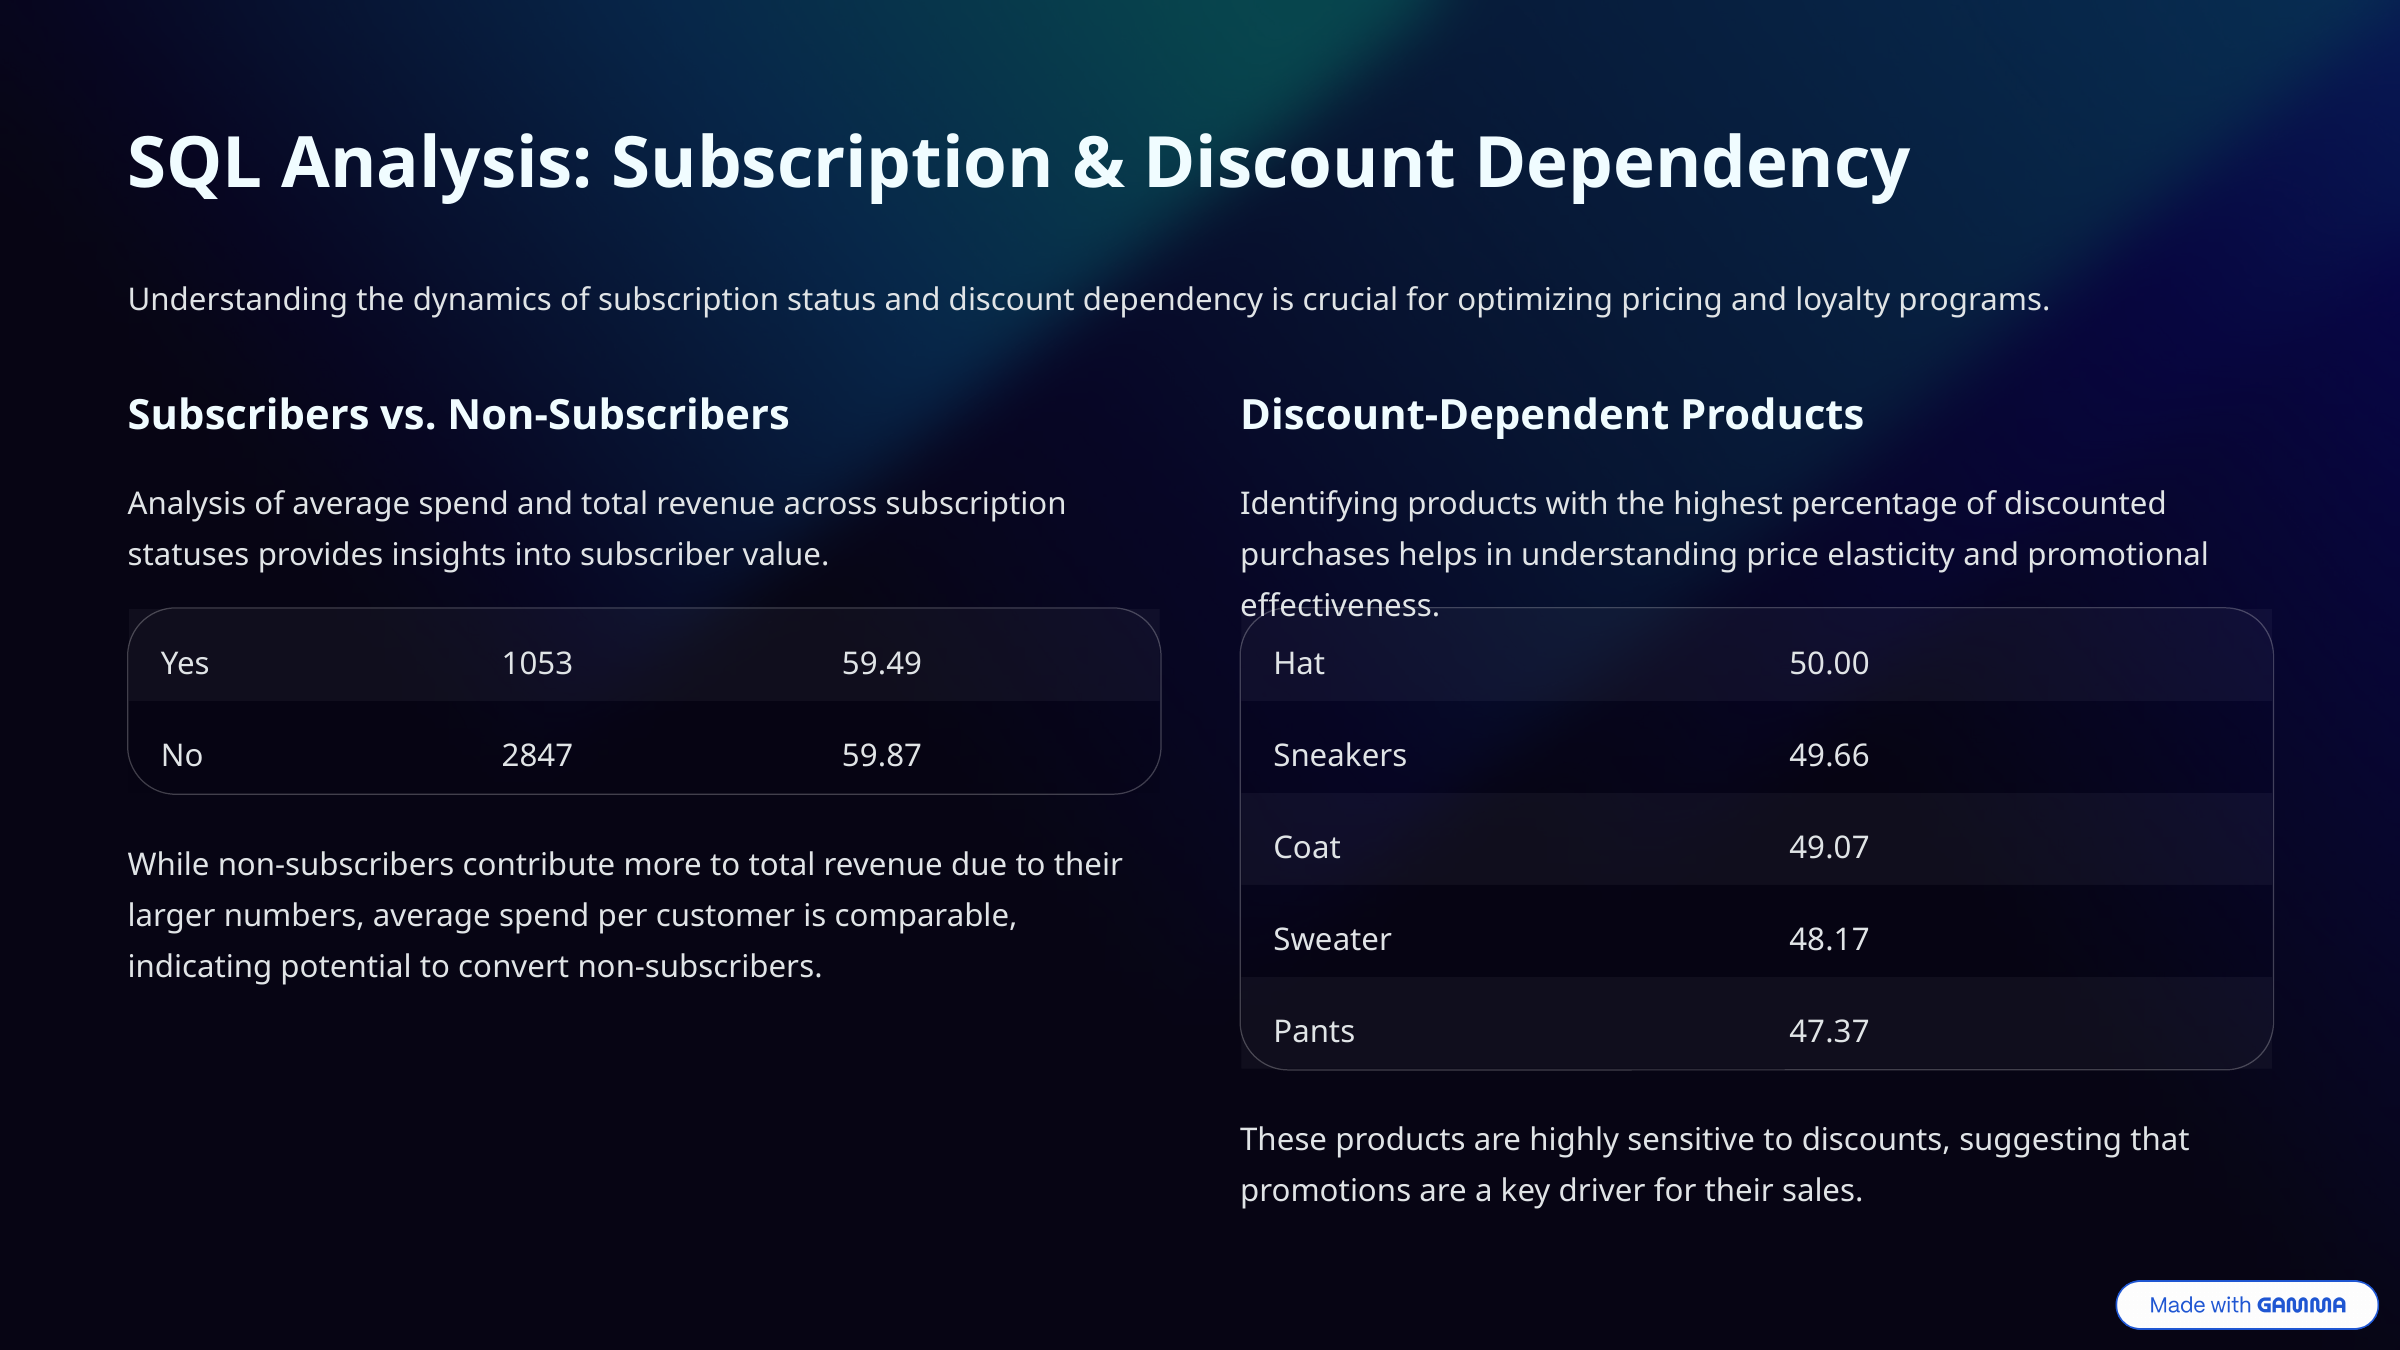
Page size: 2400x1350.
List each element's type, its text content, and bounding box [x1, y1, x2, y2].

text_box [1241, 884, 2273, 976]
picture [2106, 1271, 2389, 1339]
text_box No [160, 721, 437, 773]
text_box Sweater [1273, 905, 1725, 957]
text_box While non-subscribers contribute more to total revenue due to their larger numbers, average spend per customer is comparable, indicating potential to convert non-subscribers. [127, 830, 1161, 984]
text_box SQL Analysis: Subscription & Discount Dependency [127, 113, 1825, 202]
text_box Analysis of average spend and total revenue across subscription statuses provides insights into subscriber value. [127, 469, 1161, 572]
text_box Hat [1273, 629, 1725, 681]
text_box 49.66 [1789, 721, 2241, 773]
text_box 50.00 [1789, 629, 2241, 681]
text_box [128, 701, 1160, 793]
text_box [1241, 701, 2273, 792]
text_box Identifying products with the highest percentage of discounted purchases helps in understanding price elasticity and promotional effectiveness. [1240, 469, 2274, 572]
text_box Yes [160, 629, 437, 681]
text_box These products are highly sensitive to discounts, suggesting that promotions are a key driver for their sales. [1240, 1105, 2274, 1208]
text_box [128, 609, 1160, 701]
text_box 47.37 [1789, 997, 2241, 1049]
text_box Discount-Dependent Products [1240, 384, 1847, 438]
text_box 1053 [501, 629, 777, 681]
text_box Coat [1273, 813, 1725, 865]
text_box 59.87 [841, 721, 1128, 773]
text_box Sneakers [1273, 721, 1725, 773]
text_box [1241, 976, 2273, 1069]
text_box 59.49 [841, 629, 1128, 681]
text_box 49.07 [1789, 813, 2241, 865]
text_box Understanding the dynamics of subscription status and discount dependency is crucial for optimizing pricing and loyalty programs. [127, 265, 2273, 317]
text_box 2847 [501, 721, 777, 773]
text_box Subscribers vs. Non-Subscribers [127, 384, 783, 438]
text_box [1241, 792, 2273, 884]
text_box 48.17 [1789, 905, 2241, 957]
text_box Pants [1273, 997, 1725, 1049]
text_box [1241, 609, 2273, 701]
